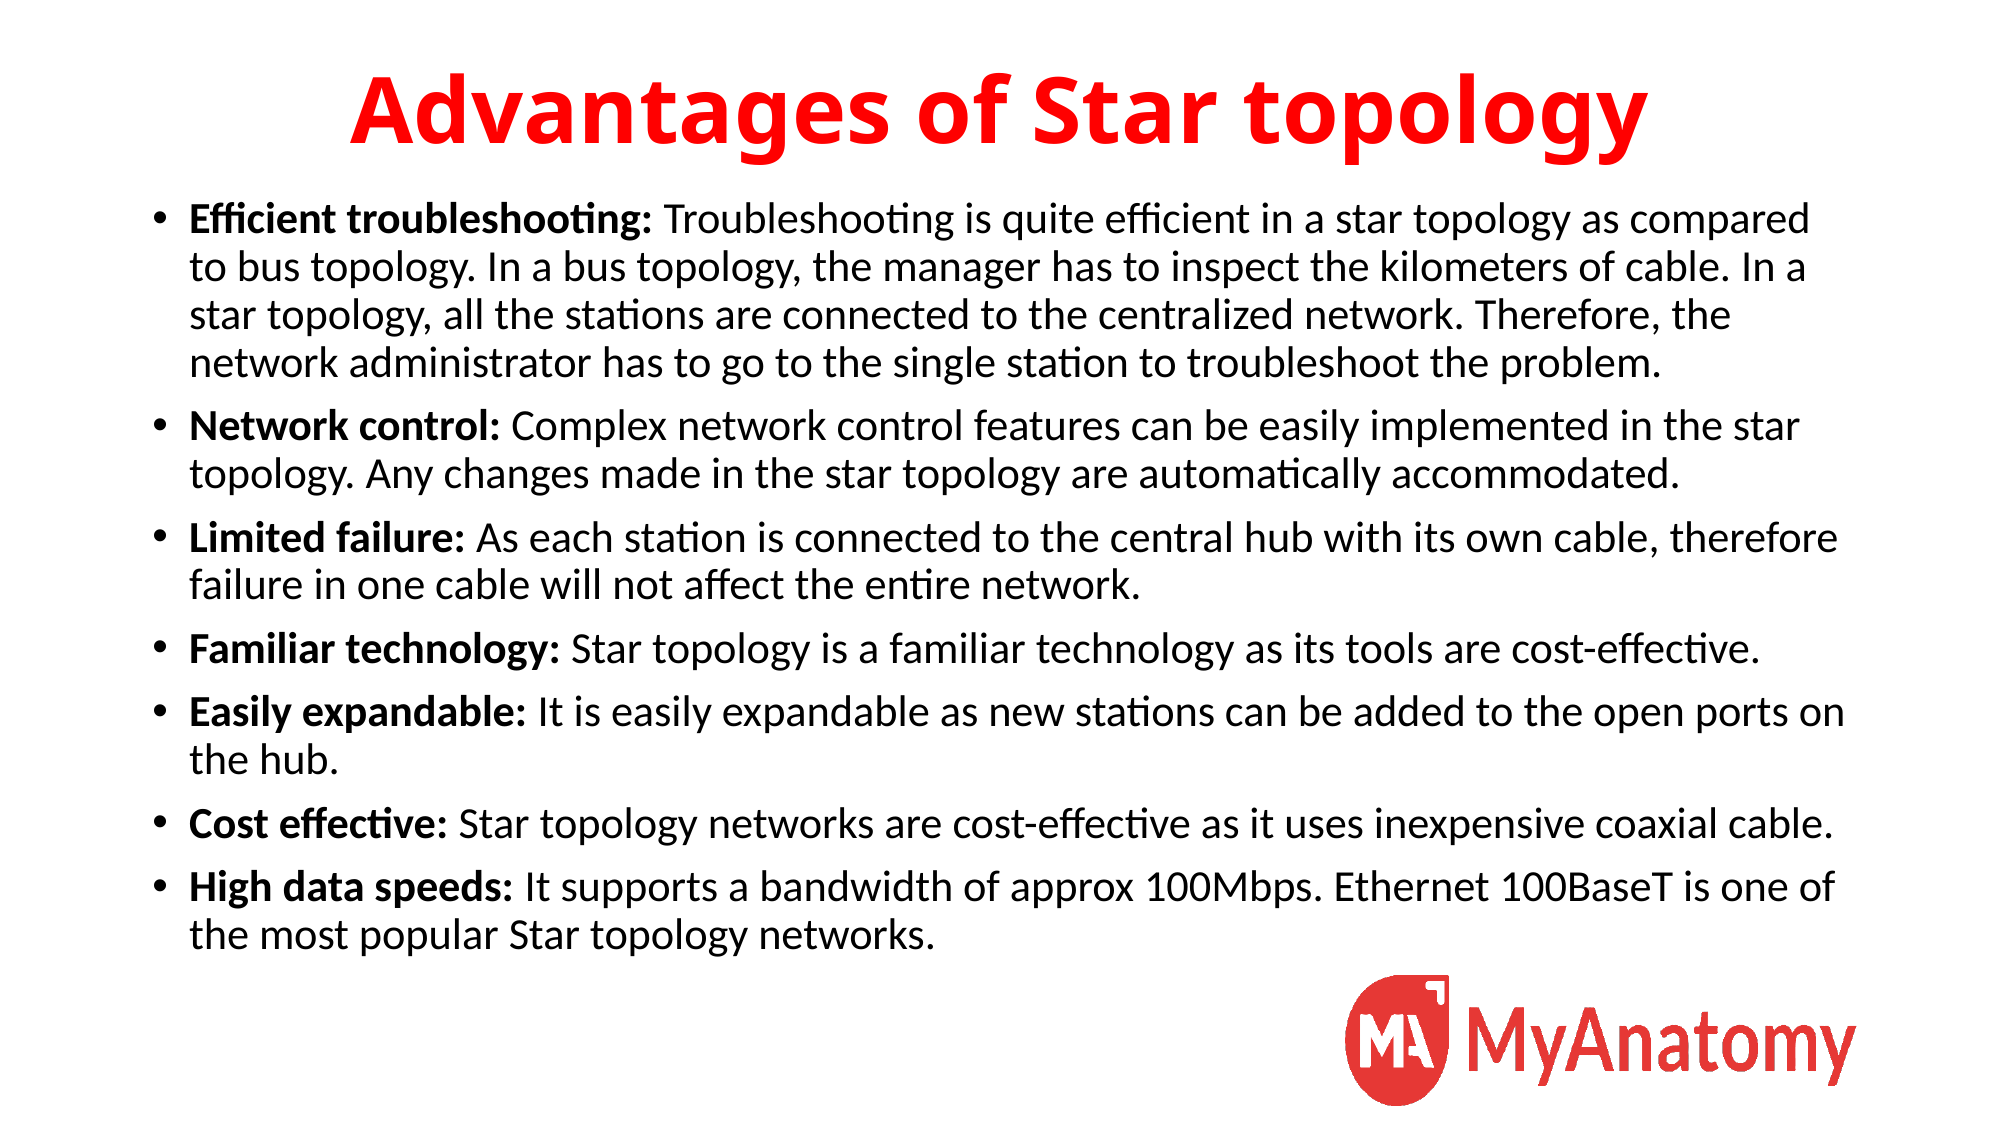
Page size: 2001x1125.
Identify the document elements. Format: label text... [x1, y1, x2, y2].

picture [1337, 1014, 1863, 1125]
title Advantages of Star topology [137, 59, 1863, 188]
list Efficient troubleshooting: Troubleshooting is quite efficient in a star topology as compared to bus topology. In a bus topology, the manager has to inspect the kilometers of cable. In a star topology, all the stations are connected to the centralized network. Therefore, the network administrator has to go to the single station to troubleshoot the problem. Network control: Complex network control features can be easily implemented in the star topology. Any changes made in the star topology are automatically accommodated. Limited failure: As each station is connected to the central hub with its own cable, therefore failure in one cable will not affect the entire network. Familiar technology: Star topology is a familiar technology as its tools are cost-effective. Easily expandable: It is easily expandable as new stations can be added to the open ports on the hub. Cost effective: Star topology networks are cost-effective as it uses inexpensive coaxial cable. High data speeds: It supports a bandwidth of approx 100Mbps. Ethernet 100BaseT is one of the most popular Star topology networks. [137, 188, 1863, 1014]
